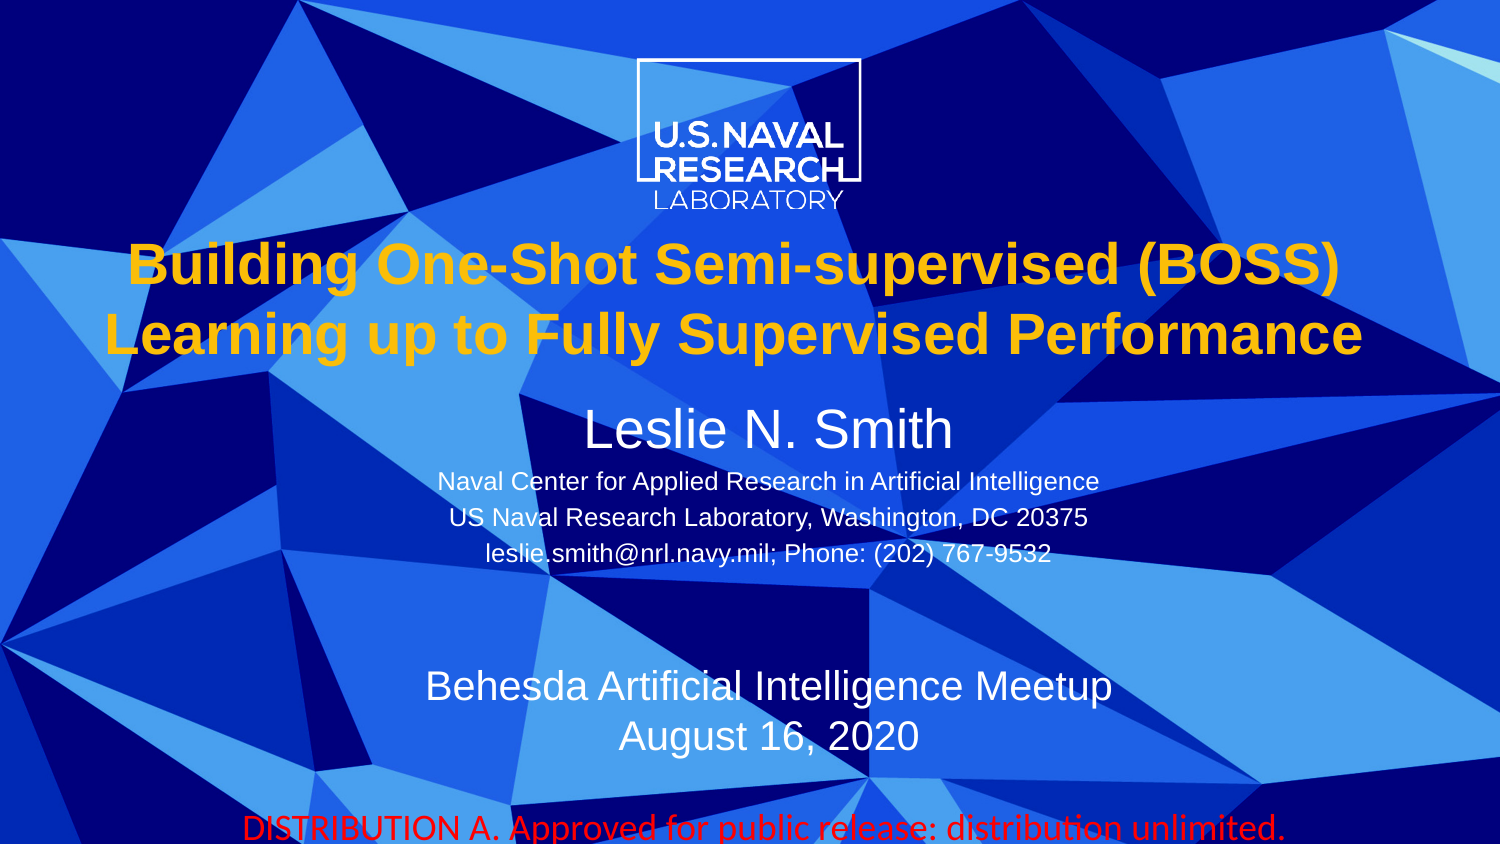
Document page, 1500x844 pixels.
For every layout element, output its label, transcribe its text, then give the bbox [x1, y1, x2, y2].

subtitle Leslie N. Smith Naval Center for Applied Research in Artificial Intelligence US Naval Research Laboratory, Washington, DC 20375 leslie.smith@nrl.navy.mil; Phone: (202) 767-9532 Behesda Artificial Intelligence Meetup August 16, 2020 [189, 385, 1349, 771]
text_box DISTRIBUTION A. Approved for public release: distribution unlimited. [63, 795, 1467, 844]
title Building One-Shot Semi-supervised (BOSS) Learning up to Fully Supervised Performance [82, 198, 1388, 395]
picture [0, 0, 1500, 844]
